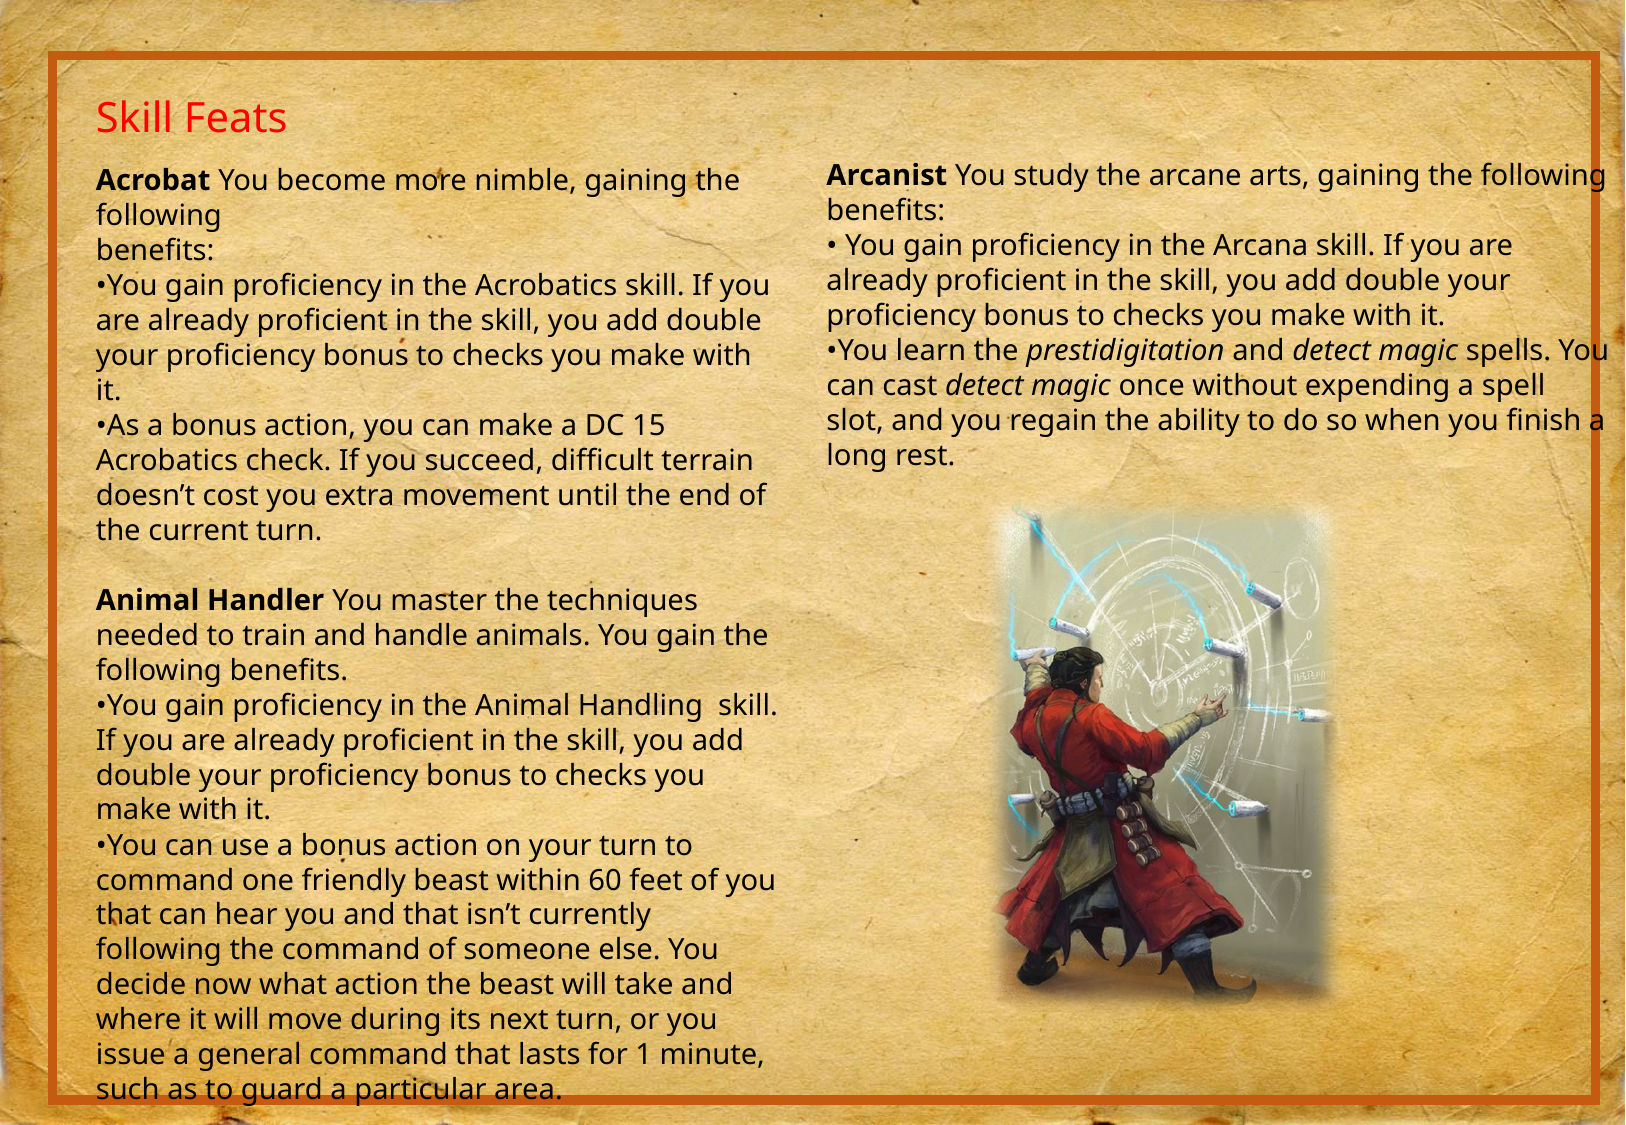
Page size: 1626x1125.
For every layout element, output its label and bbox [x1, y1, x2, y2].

text_box [0, 0, 1625, 1125]
picture [979, 492, 1348, 1018]
